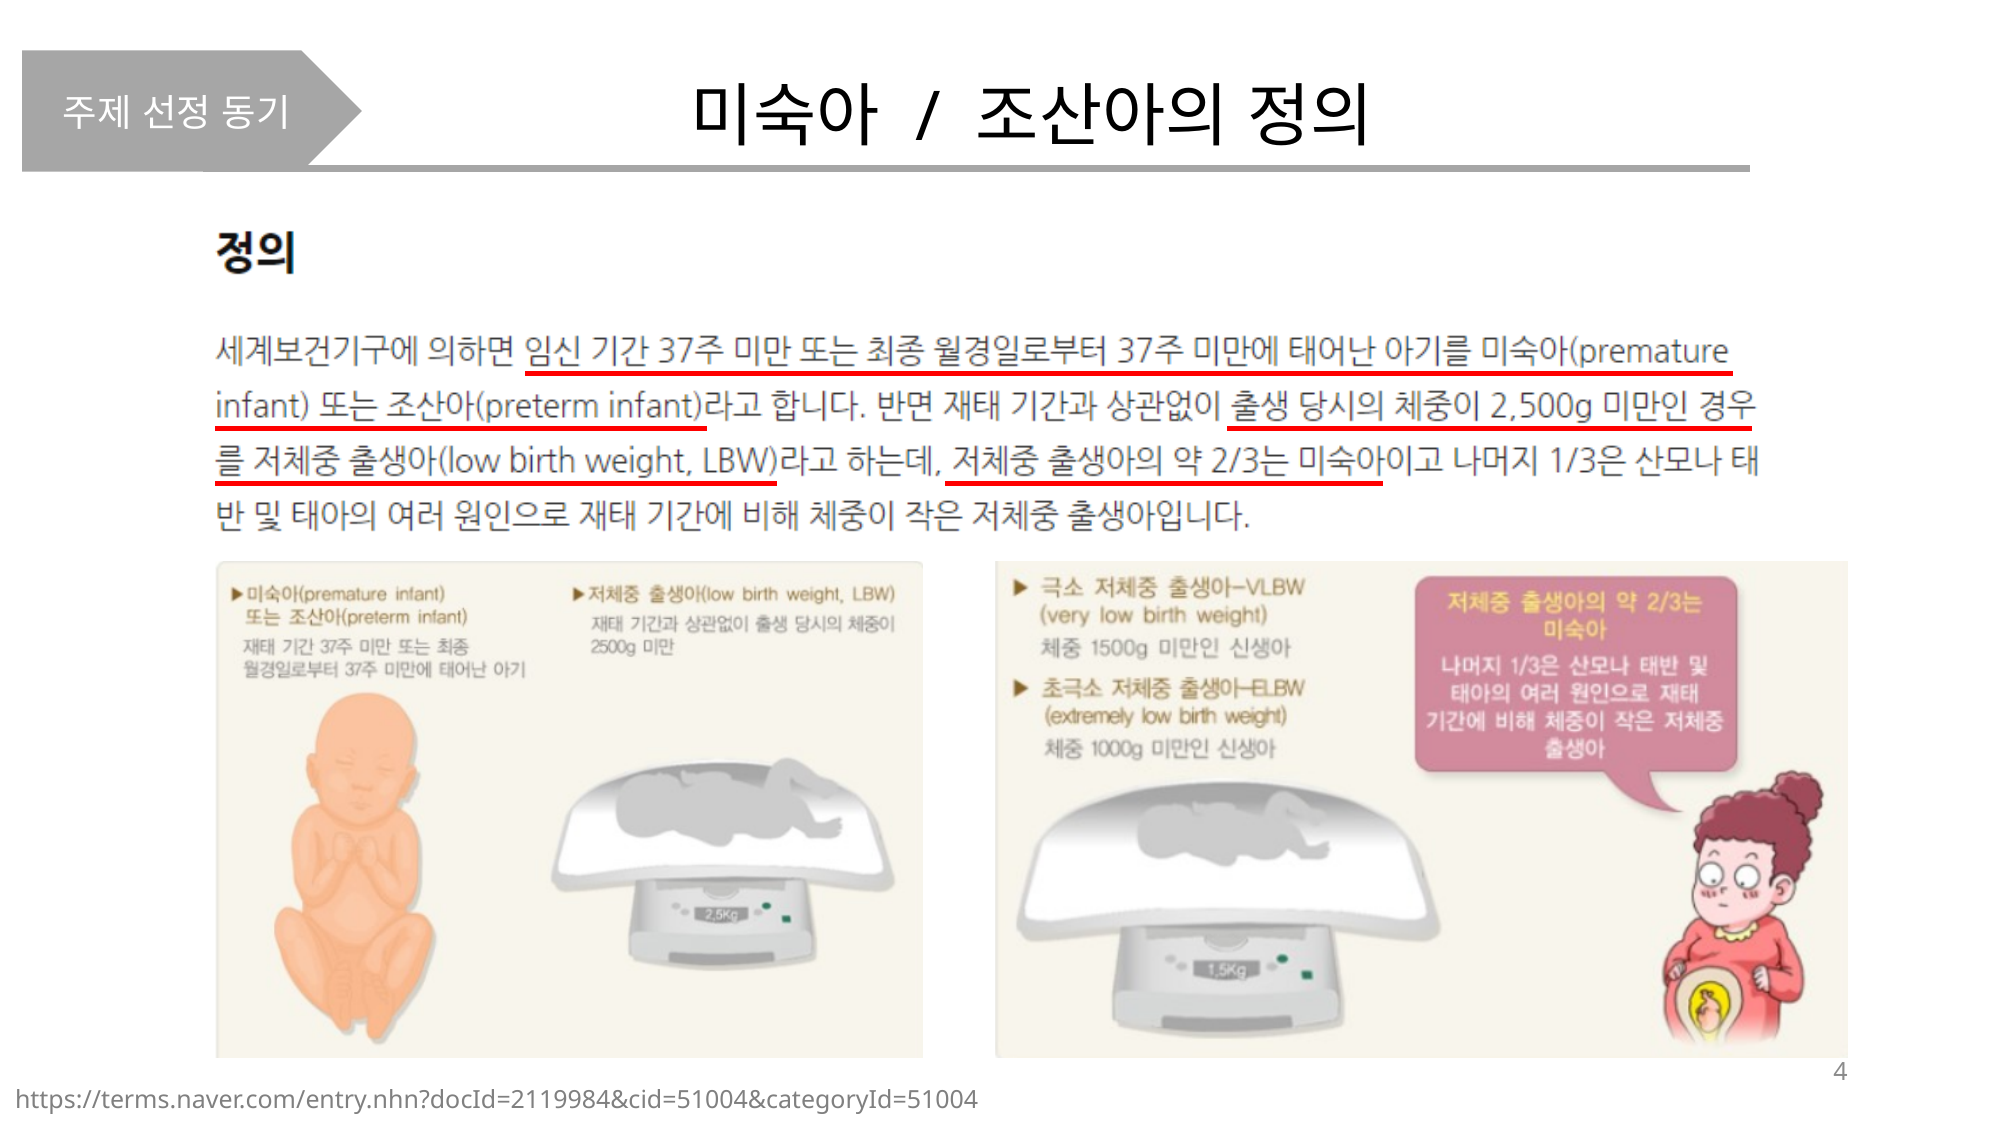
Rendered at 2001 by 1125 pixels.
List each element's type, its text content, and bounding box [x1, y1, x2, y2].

text_box https://terms.naver.com/entry.nhn?docId=2119984&cid=51004&categoryId=51004 [0, 1075, 1000, 1121]
picture [193, 198, 1807, 549]
picture [995, 561, 1848, 1058]
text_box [23, 51, 1751, 171]
slide_number 4 [1412, 1042, 1863, 1103]
picture [215, 561, 923, 1058]
